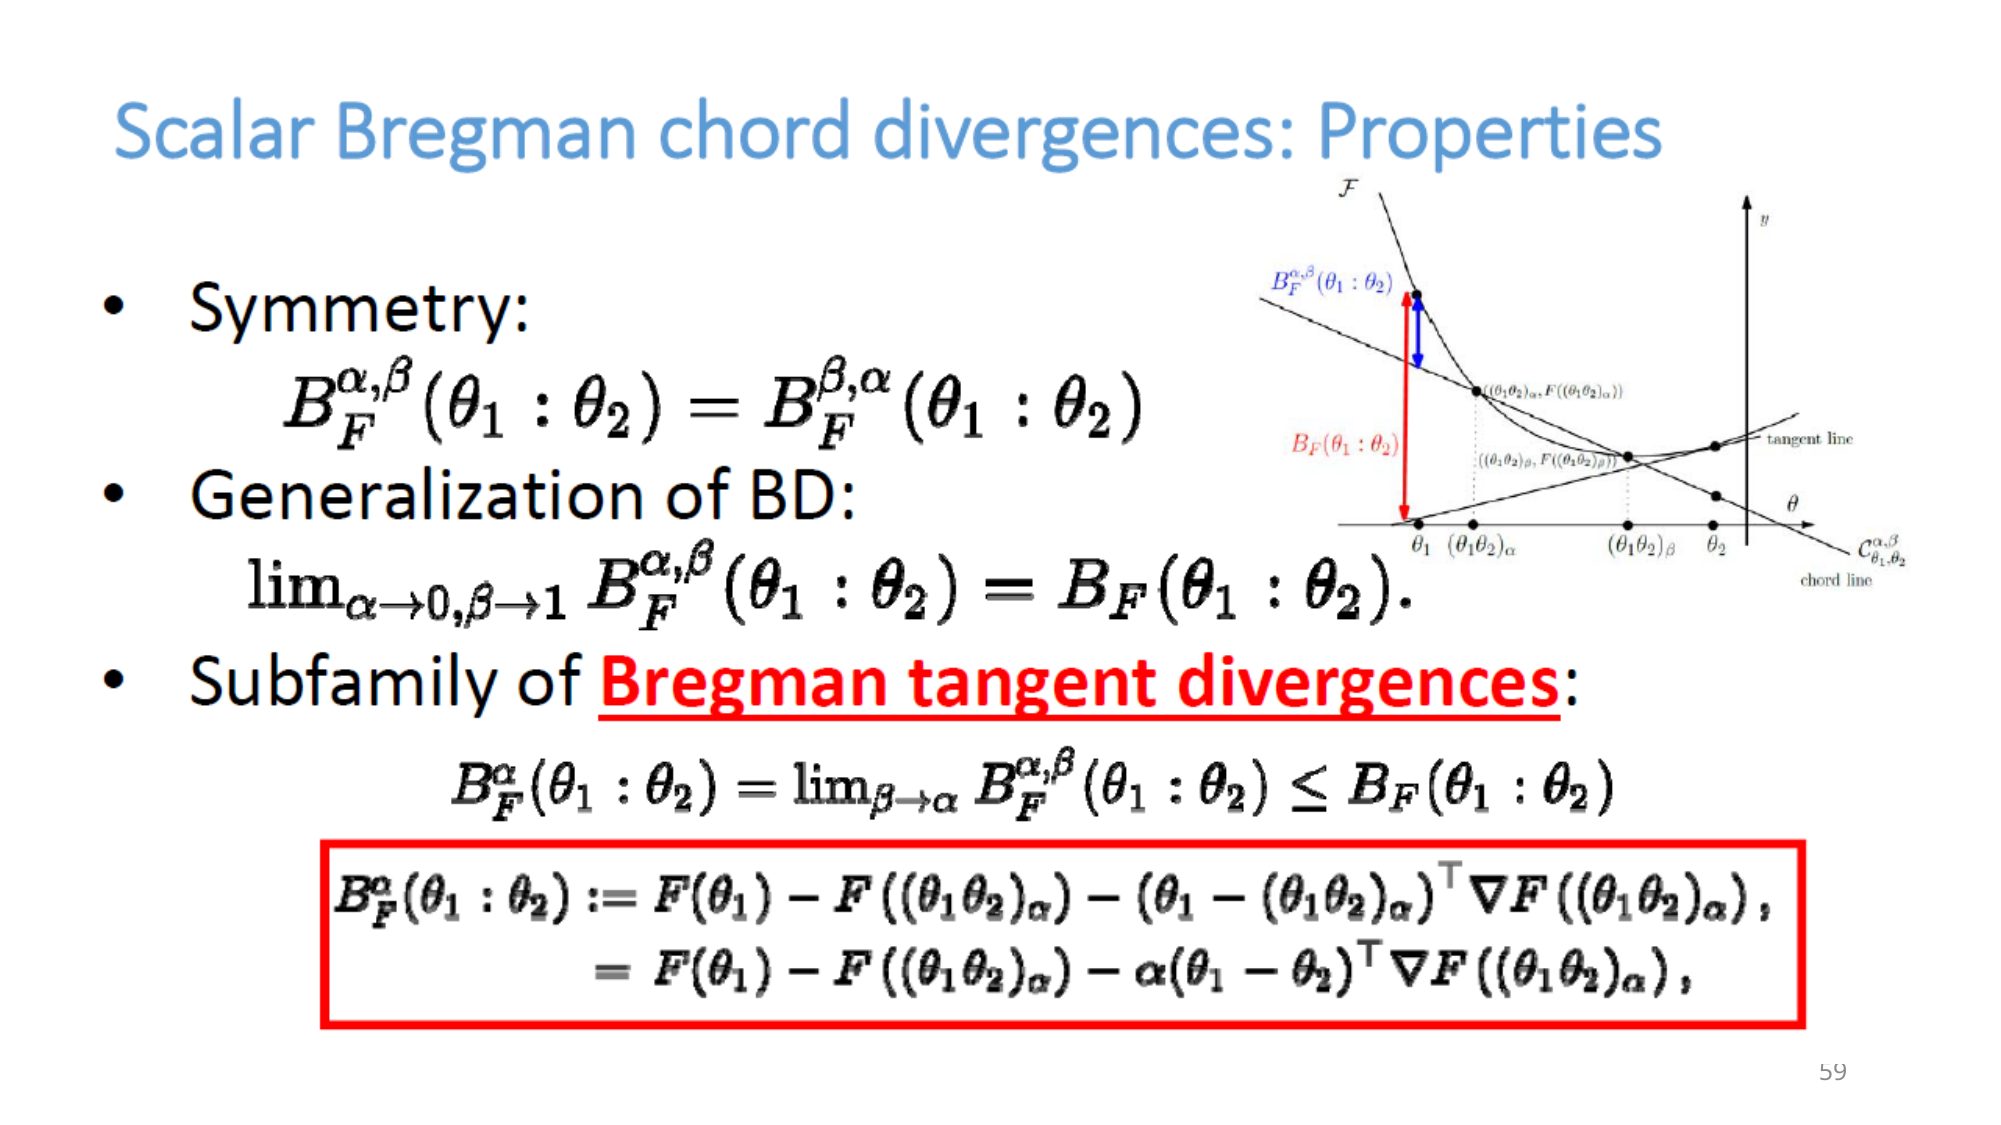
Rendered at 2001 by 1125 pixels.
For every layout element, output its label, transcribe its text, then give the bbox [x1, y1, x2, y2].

picture [74, 61, 1925, 1064]
slide_number 59 [1412, 1064, 1863, 1103]
